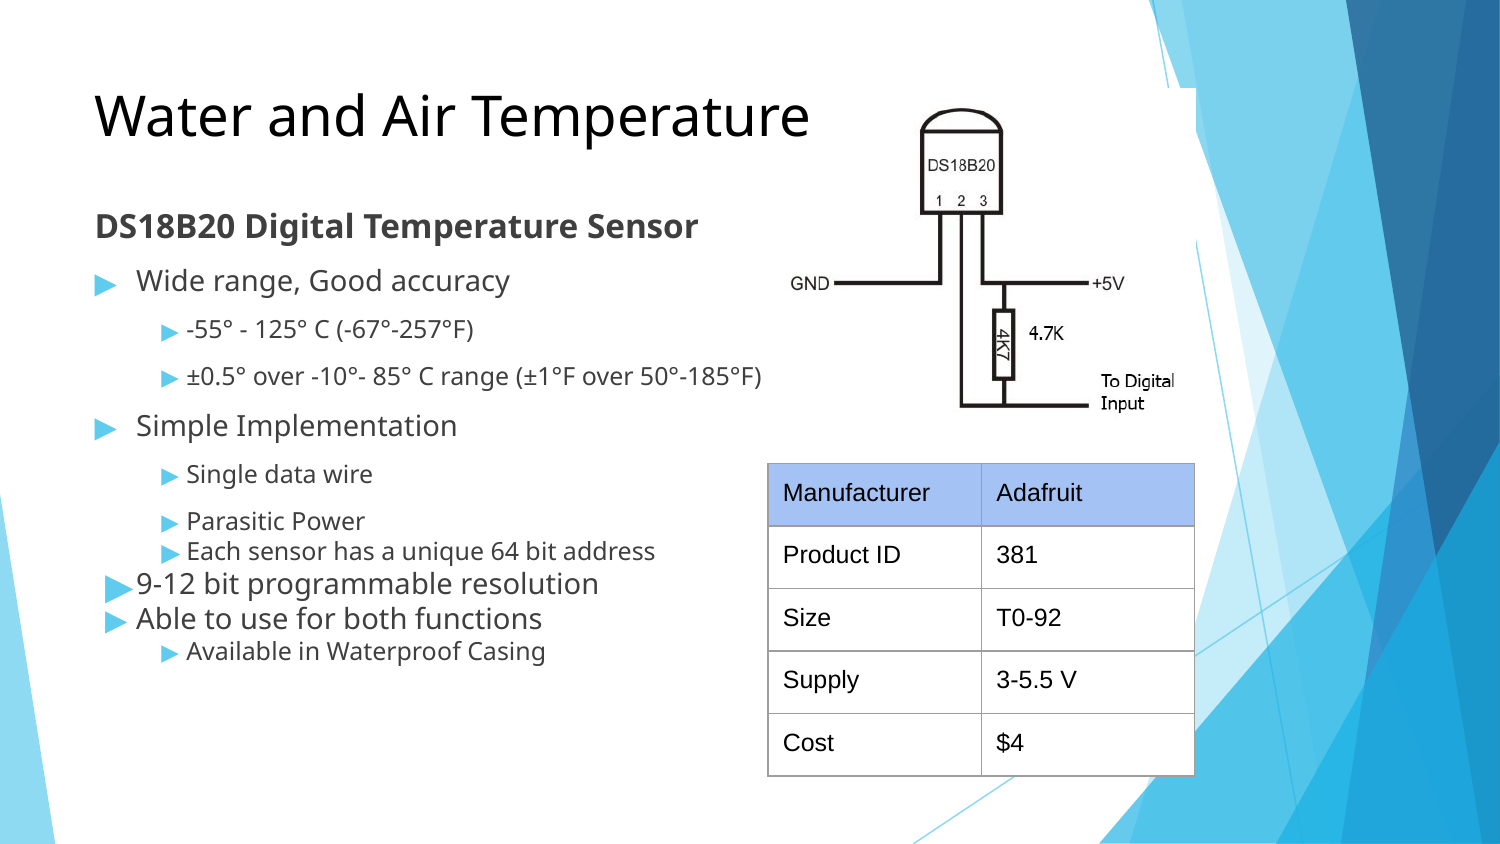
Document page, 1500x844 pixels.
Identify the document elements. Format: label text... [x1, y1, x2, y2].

title Water and Air Temperature [83, 75, 1141, 238]
table_cell Cost [769, 714, 981, 775]
table_cell Size [769, 589, 981, 650]
list DS18B20 Digital Temperature Sensor Wide range, Good accuracy -55° - 125° C (-67°-257°F) ±0.5° over -10°- 85° C range (±1°F over 50°-185°F) Simple Implementation Single data wire Parasitic Power Each sensor has a unique 64 bit address 9-12 bit programmable resolution Able to use for both functions Available in Waterproof Casing [83, 238, 1141, 678]
table_cell Product ID [769, 527, 981, 588]
picture [773, 87, 1196, 434]
table_cell T0-92 [982, 589, 1194, 650]
table_cell Supply [769, 652, 981, 713]
table_cell 381 [982, 527, 1194, 588]
table_cell 3-5.5 V [982, 652, 1194, 713]
table_cell $4 [982, 714, 1194, 775]
table_header Adafruit [982, 464, 1194, 525]
table_header Manufacturer [769, 464, 981, 525]
